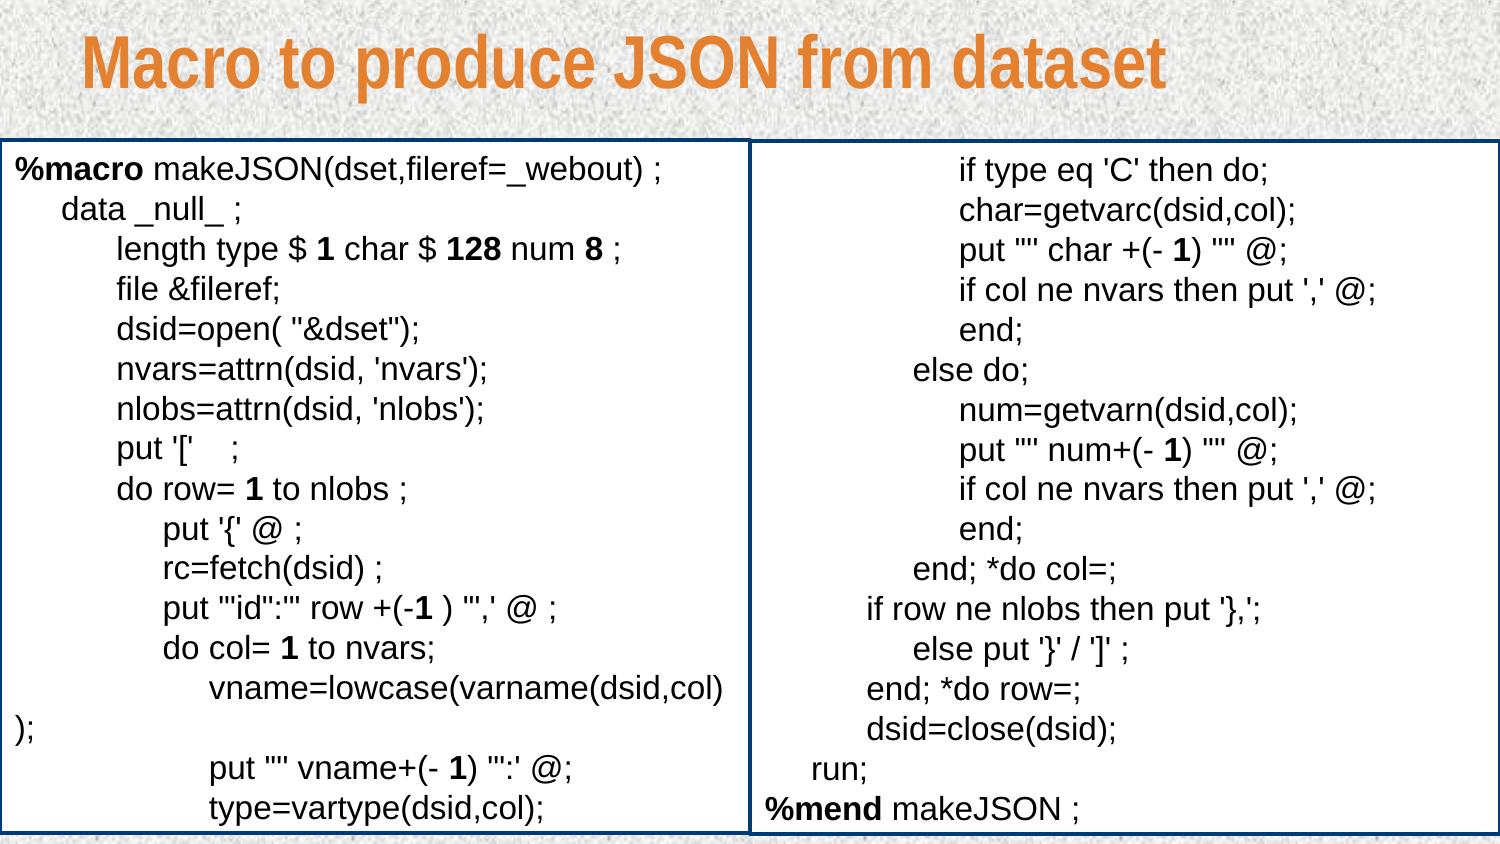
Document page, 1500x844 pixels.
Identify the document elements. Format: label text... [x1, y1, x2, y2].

picture [0, 835, 1500, 844]
title Macro to produce JSON from dataset [66, 21, 1413, 111]
picture [0, 0, 1500, 139]
text_box %macro makeJSON(dset,fileref=_webout) ; data _null_ ; length type $ 1 char $ 128 num 8 ; file &fileref; dsid=open( "&dset"); nvars=attrn(dsid, 'nvars'); nlobs=attrn(dsid, 'nlobs'); put '[' ; do row= 1 to nlobs ; put '{' @ ; rc=fetch(dsid) ; put '"id":"' row +(-1 ) '",' @ ; do col= 1 to nvars; vname=lowcase(varname(dsid,col)); put '"' vname+(- 1) '":' @; type=vartype(dsid,col); [0, 138, 752, 835]
text_box if type eq 'C' then do; char=getvarc(dsid,col); put '"' char +(- 1) '"' @; if col ne nvars then put ',' @; end; else do; num=getvarn(dsid,col); put '"' num+(- 1) '"' @; if col ne nvars then put ',' @; end; end; *do col=; if row ne nlobs then put '},'; else put '}' / ']' ; end; *do row=; dsid=close(dsid); run; %mend makeJSON ; [748, 139, 1500, 836]
